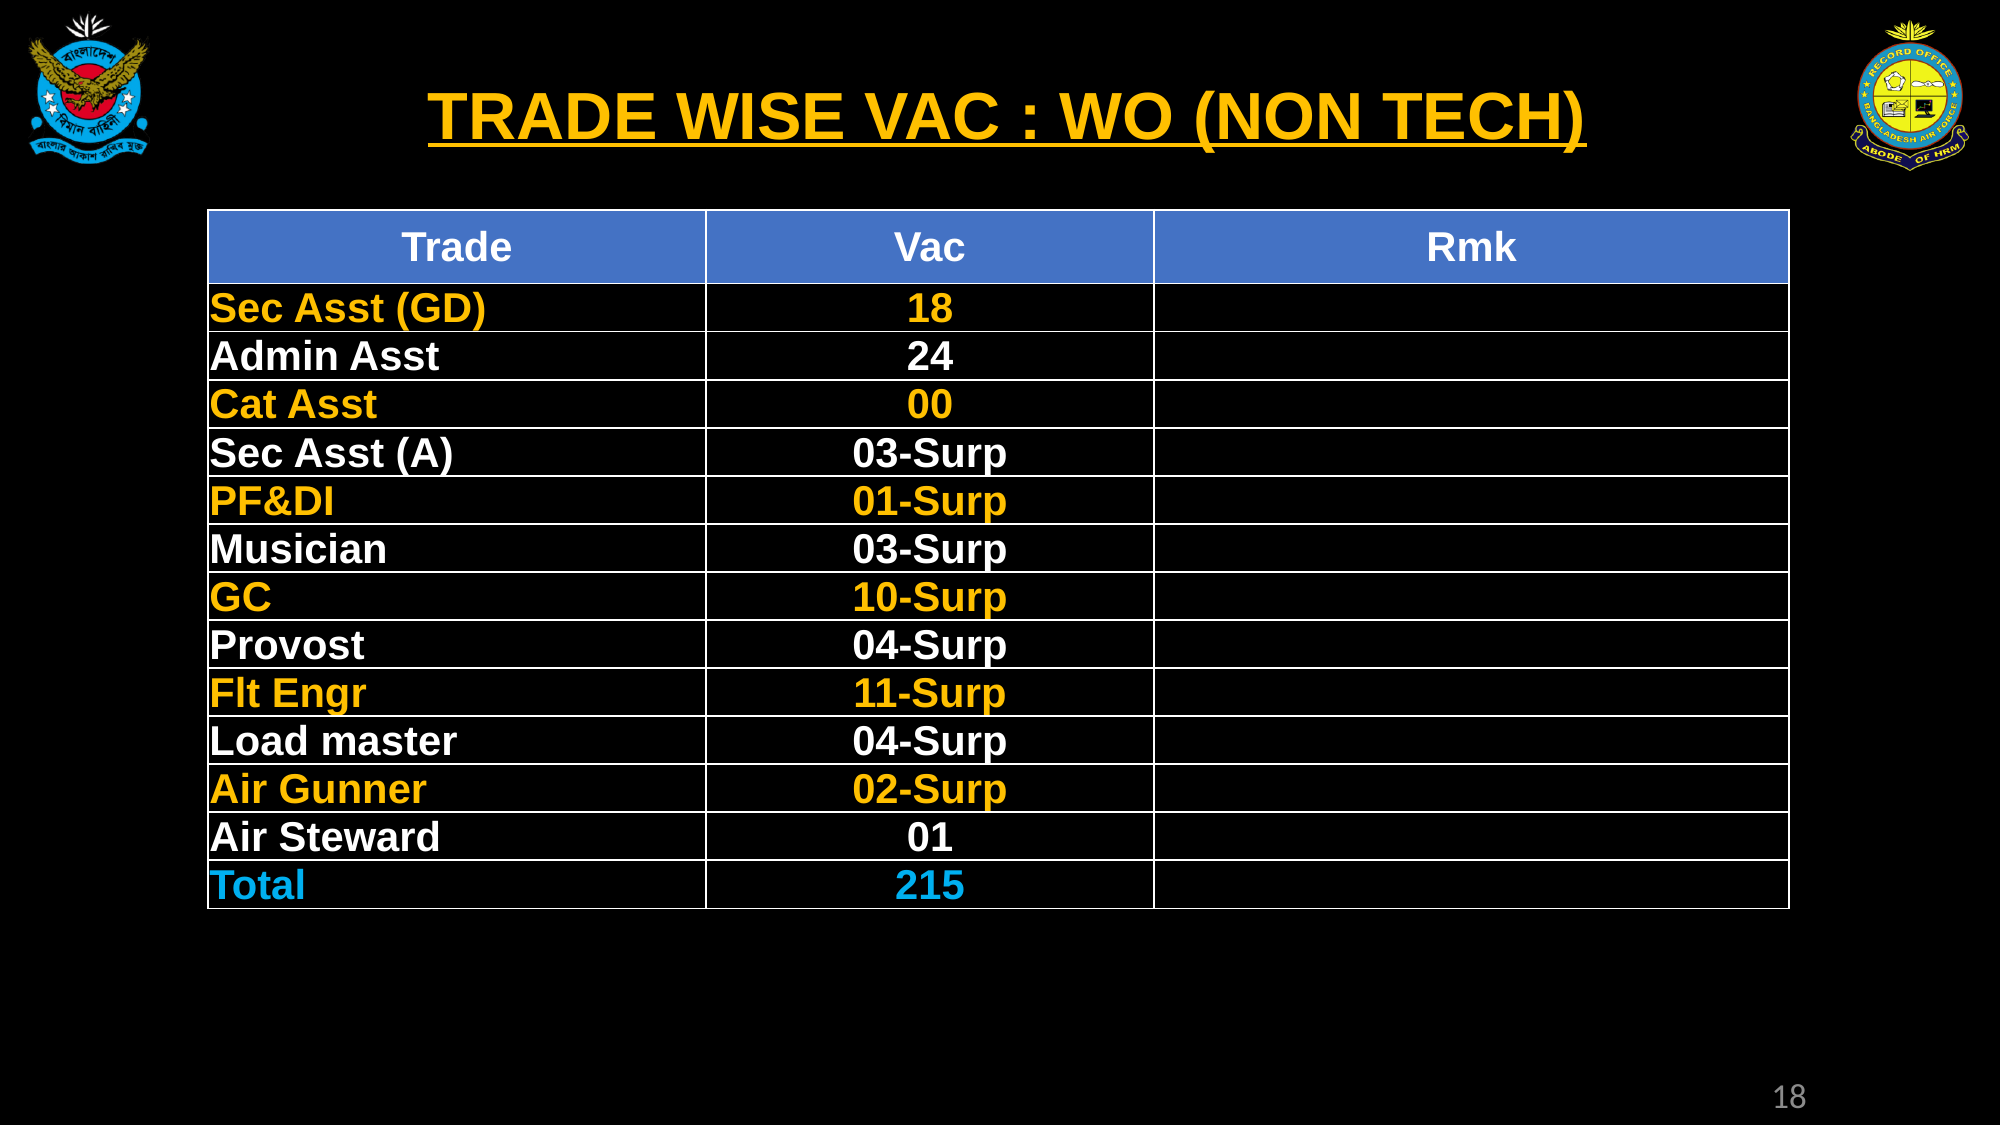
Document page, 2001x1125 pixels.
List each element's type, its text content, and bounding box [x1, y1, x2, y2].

table_cell [1155, 717, 1788, 763]
table_cell 00 [707, 381, 1153, 427]
table_cell Sec Asst (GD) [209, 284, 705, 331]
table_cell Admin Asst [209, 332, 705, 379]
table_cell 02-Surp [707, 765, 1153, 811]
table_cell 10-Surp [707, 573, 1153, 619]
text_box TRADE WISE VAC : WO (NON TECH) [164, 63, 1850, 162]
table_cell [1155, 477, 1788, 523]
table_cell 24 [707, 332, 1153, 379]
table_cell Cat Asst [209, 381, 705, 427]
table_cell 04-Surp [707, 717, 1153, 763]
table_cell Provost [209, 621, 705, 667]
table_cell 03-Surp [707, 525, 1153, 571]
table_cell Air Gunner [209, 765, 705, 811]
table_cell [1155, 332, 1788, 379]
table_cell 11-Surp [707, 669, 1153, 715]
table_cell Air Steward [209, 813, 705, 859]
table_cell PF&DI [209, 477, 705, 523]
table_cell [1155, 525, 1788, 571]
table_cell [1155, 669, 1788, 715]
table_cell 04-Surp [707, 621, 1153, 667]
table_cell Load master [209, 717, 705, 763]
table_cell 215 [707, 861, 1153, 908]
table_cell 03-Surp [707, 429, 1153, 475]
table_cell [1155, 621, 1788, 667]
table_cell [1155, 765, 1788, 811]
table_header Trade [209, 211, 705, 283]
table_header Rmk [1155, 211, 1788, 283]
table_cell Sec Asst (A) [209, 429, 705, 475]
table_header Vac [707, 211, 1153, 283]
table_cell 01 [707, 813, 1153, 859]
picture [28, 11, 150, 164]
slide_number 18 [1716, 1064, 1863, 1125]
table_cell Flt Engr [209, 669, 705, 715]
table_cell [1155, 429, 1788, 475]
table_cell [1155, 573, 1788, 619]
table_cell 18 [707, 284, 1153, 331]
table_cell [1155, 861, 1788, 908]
table_cell [1155, 813, 1788, 859]
picture [1850, 17, 1969, 171]
table_cell Total [209, 861, 705, 908]
table_cell [1155, 381, 1788, 427]
table_cell 01-Surp [707, 477, 1153, 523]
table_cell GC [209, 573, 705, 619]
table_cell [1155, 284, 1788, 331]
table_cell Musician [209, 525, 705, 571]
